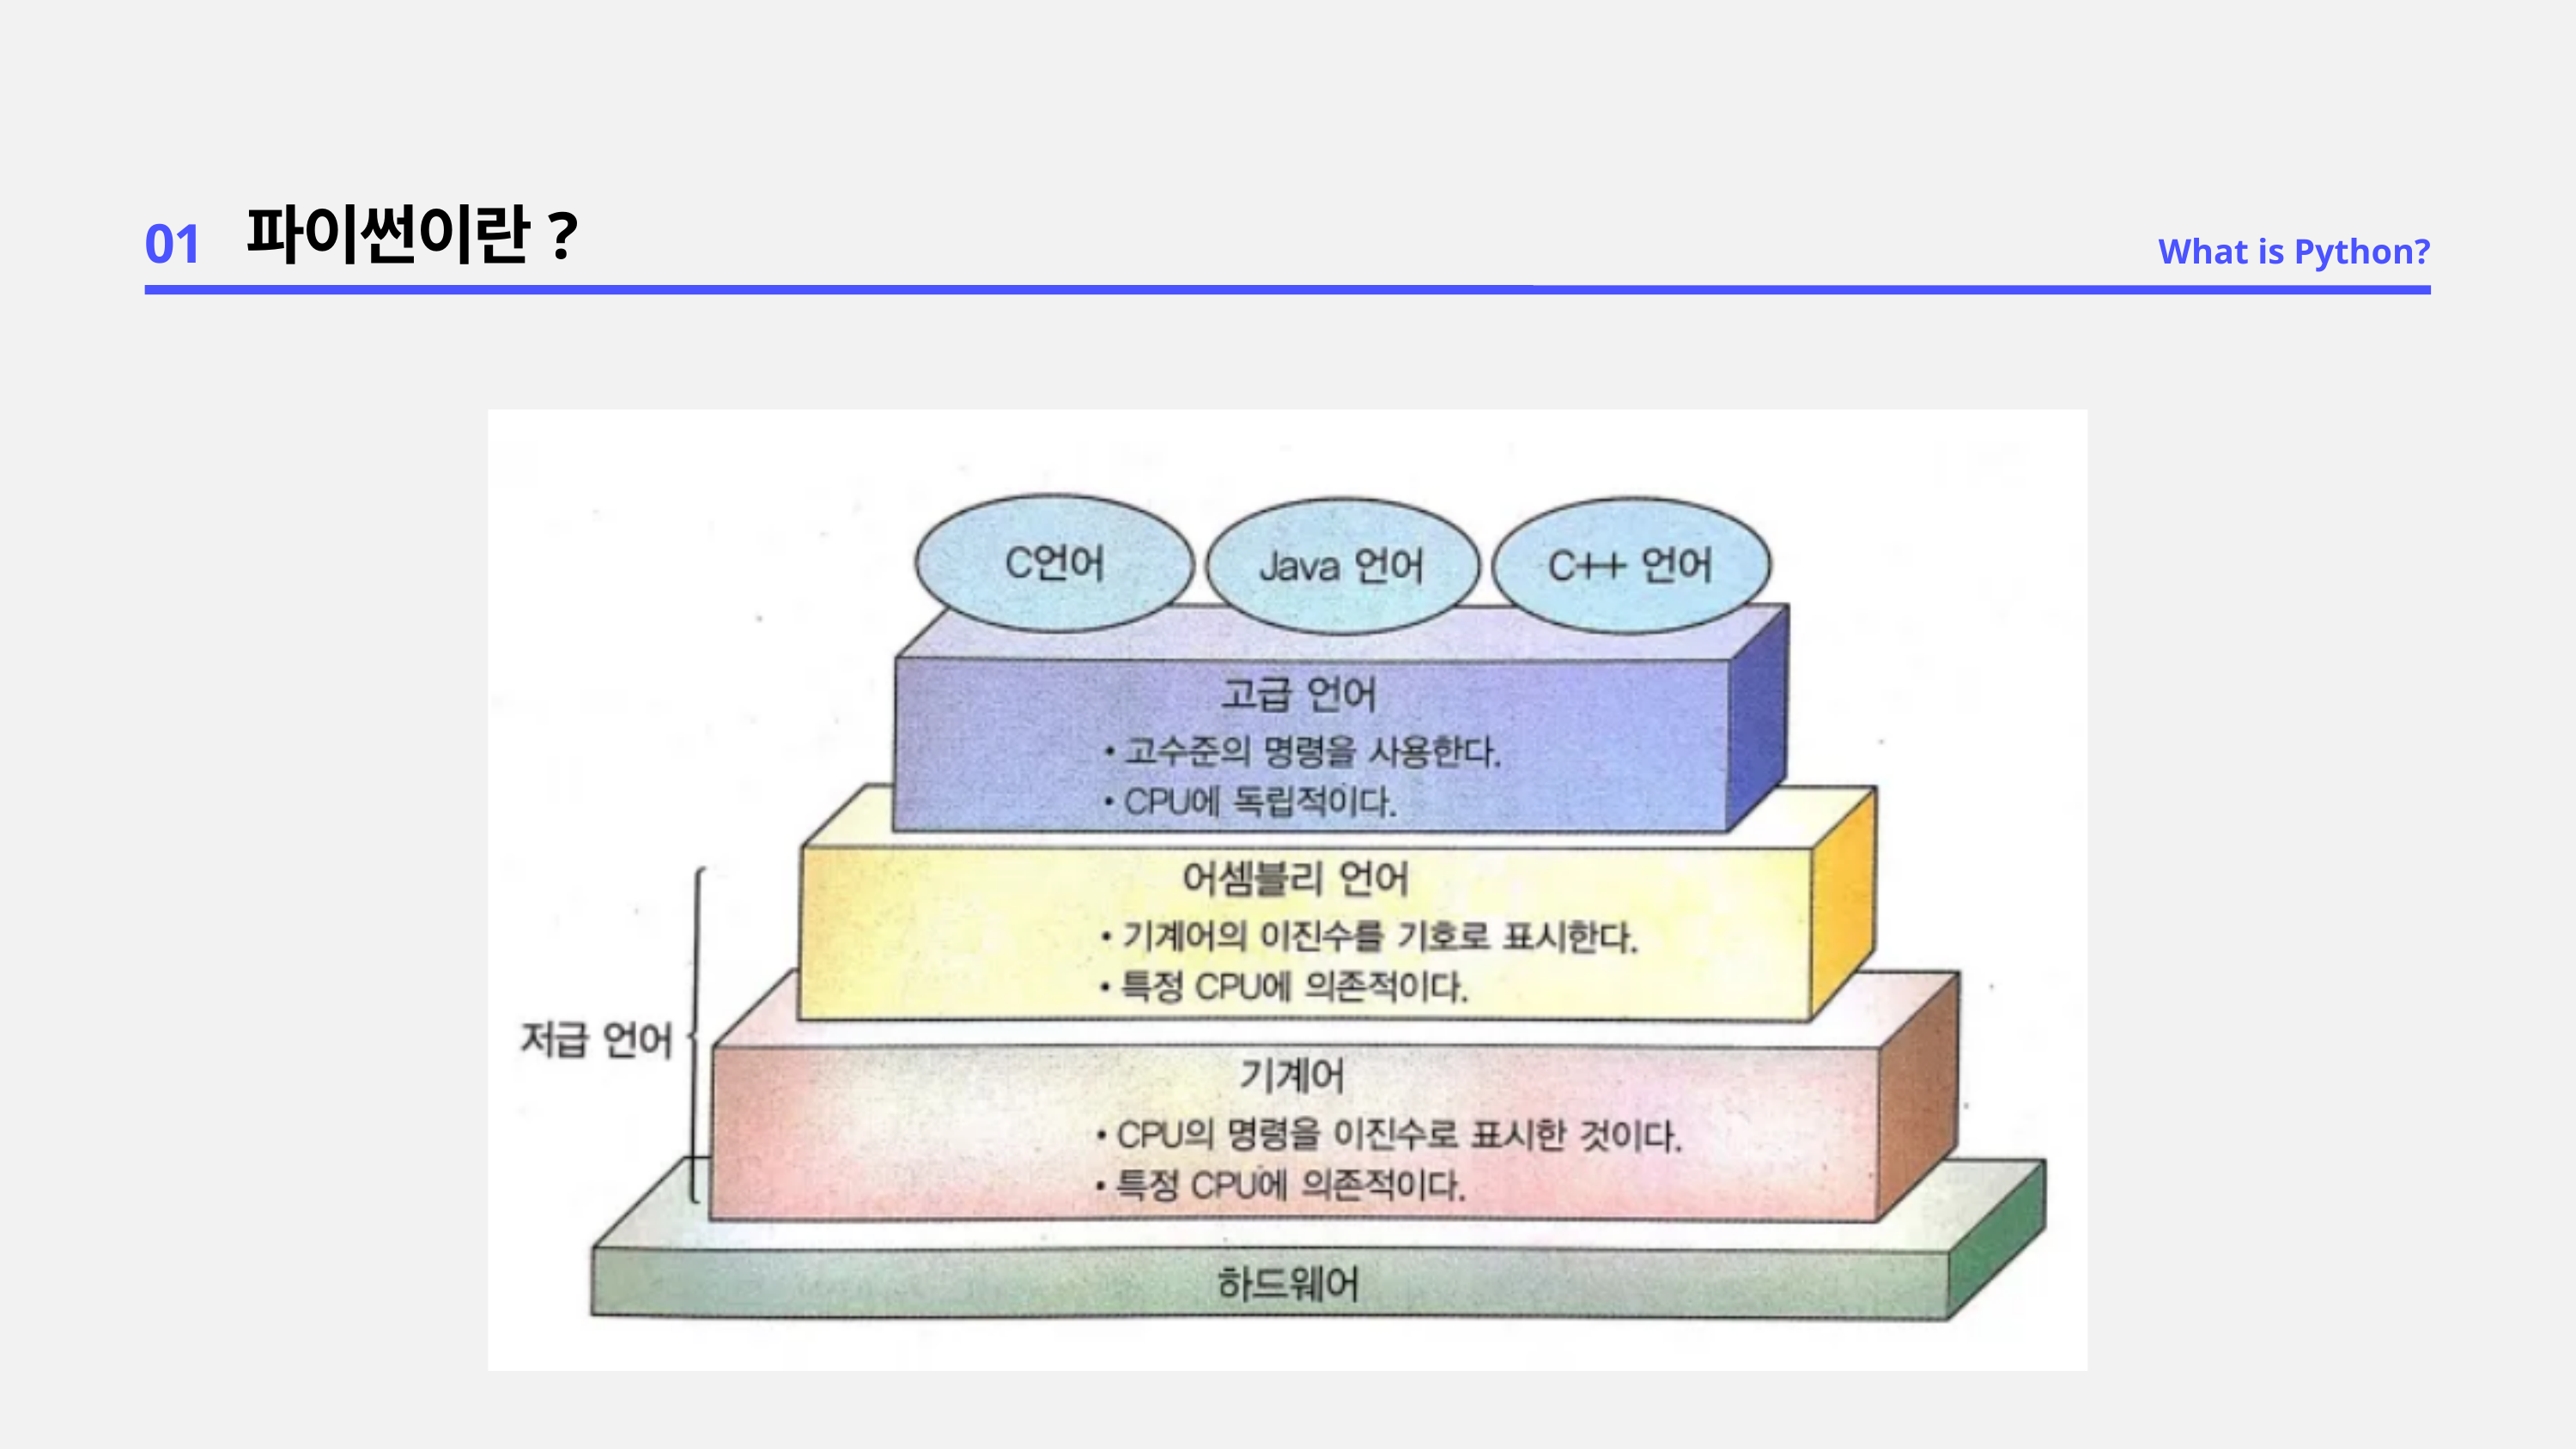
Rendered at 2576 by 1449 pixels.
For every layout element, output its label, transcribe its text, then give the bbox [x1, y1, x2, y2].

text_box What is Python? [1425, 223, 2432, 271]
text_box 파이썬이란? [246, 181, 1452, 271]
text_box 01 [144, 167, 246, 275]
text_box [488, 409, 2088, 1371]
